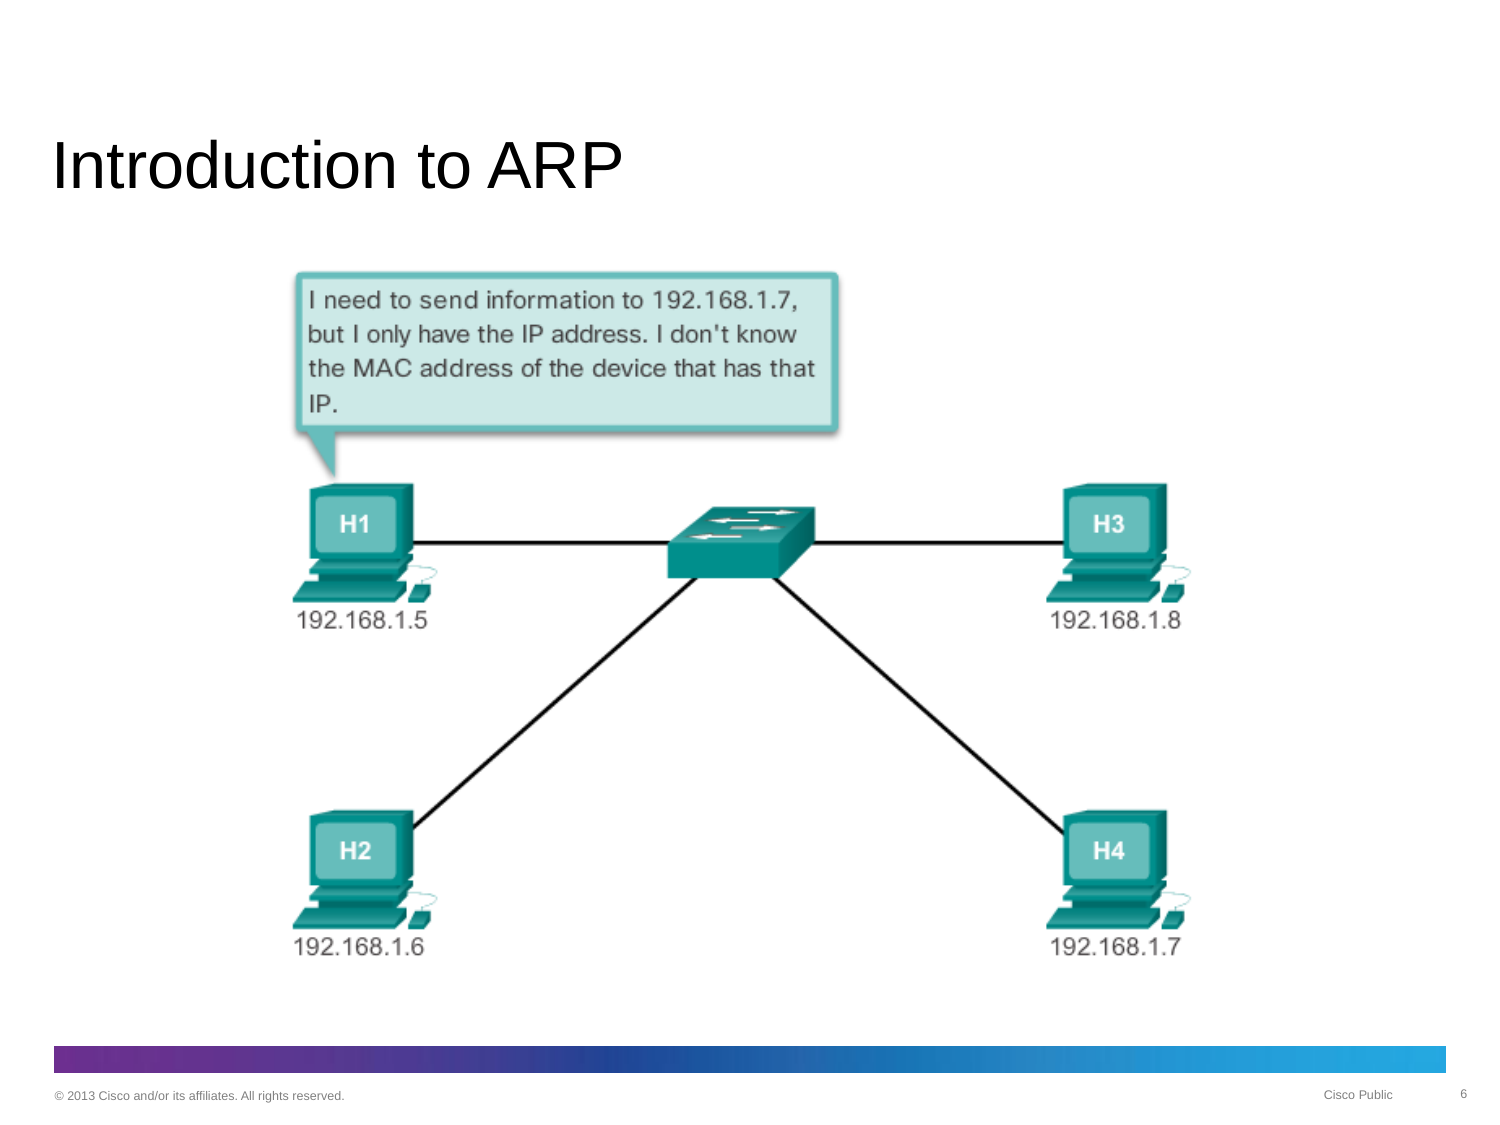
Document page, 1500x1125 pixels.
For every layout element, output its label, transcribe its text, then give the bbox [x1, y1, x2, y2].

title Introduction to ARP [37, 70, 1447, 209]
picture [54, 1046, 1446, 1073]
picture [169, 214, 1331, 1040]
